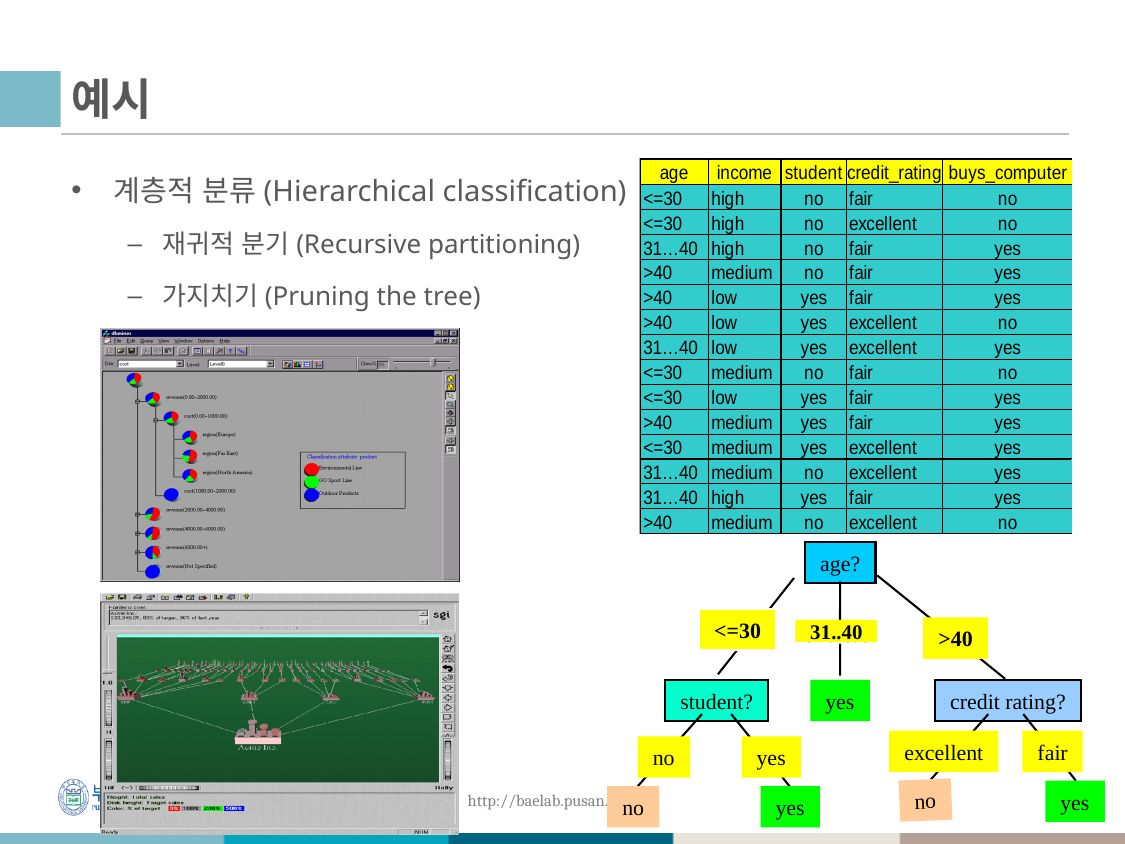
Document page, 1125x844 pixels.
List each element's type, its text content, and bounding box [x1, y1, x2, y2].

title 예시 [56, 71, 1069, 125]
picture [673, 833, 1125, 844]
list 계층적 분류(Hierarchical classification) 재귀적 분기(Recursive partitioning) 가지치기(Pruning the tree) [56, 146, 1069, 754]
picture [0, 593, 459, 844]
picture [639, 158, 1073, 535]
picture [100, 328, 460, 582]
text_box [609, 541, 1102, 822]
